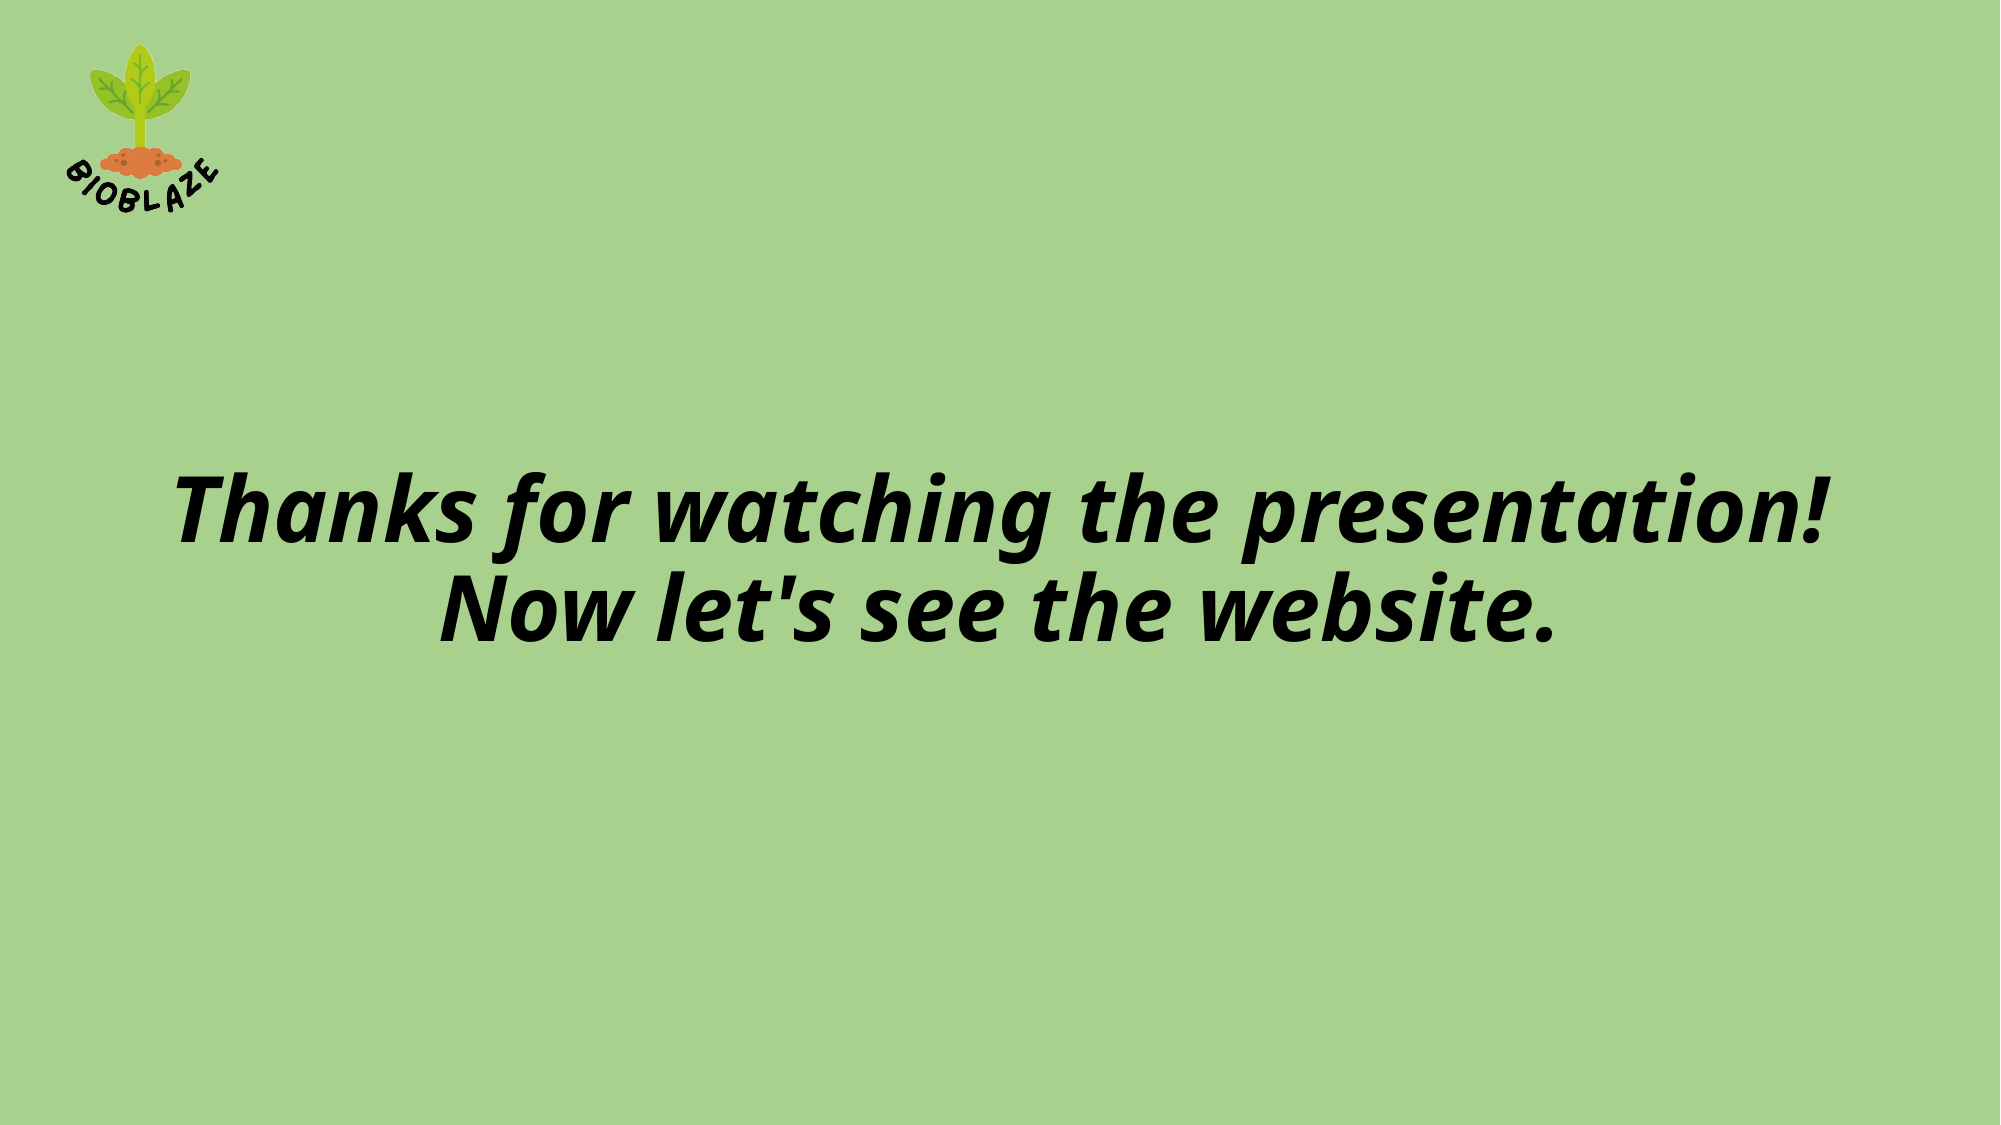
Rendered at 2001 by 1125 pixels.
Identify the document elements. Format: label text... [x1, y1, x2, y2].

title Thanks for watching the presentation! Now let's see the website. [137, 412, 1863, 713]
picture [0, 0, 275, 275]
